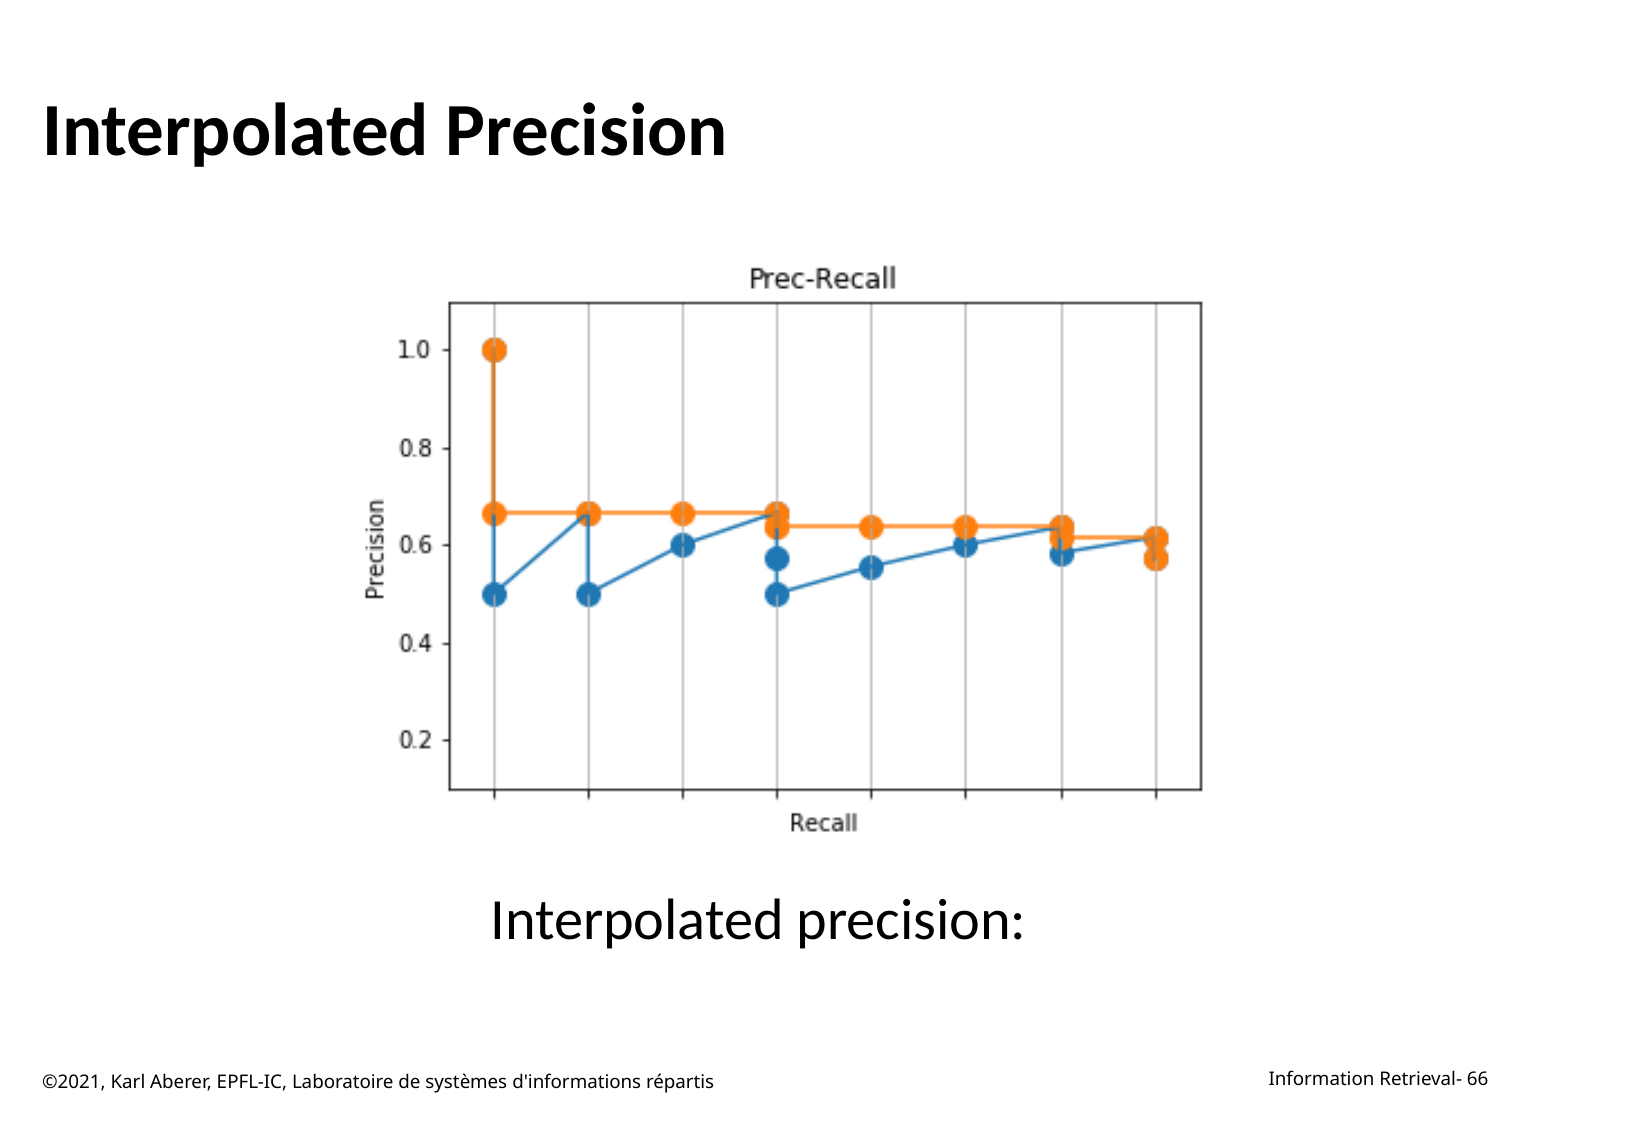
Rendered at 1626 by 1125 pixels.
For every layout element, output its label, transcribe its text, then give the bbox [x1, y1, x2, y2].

title Interpolated Precision [27, 50, 1504, 200]
footer ©2021, Karl Aberer, EPFL-IC, Laboratoire de systèmes d'informations répartis [26, 1062, 1071, 1101]
picture [327, 223, 1297, 871]
